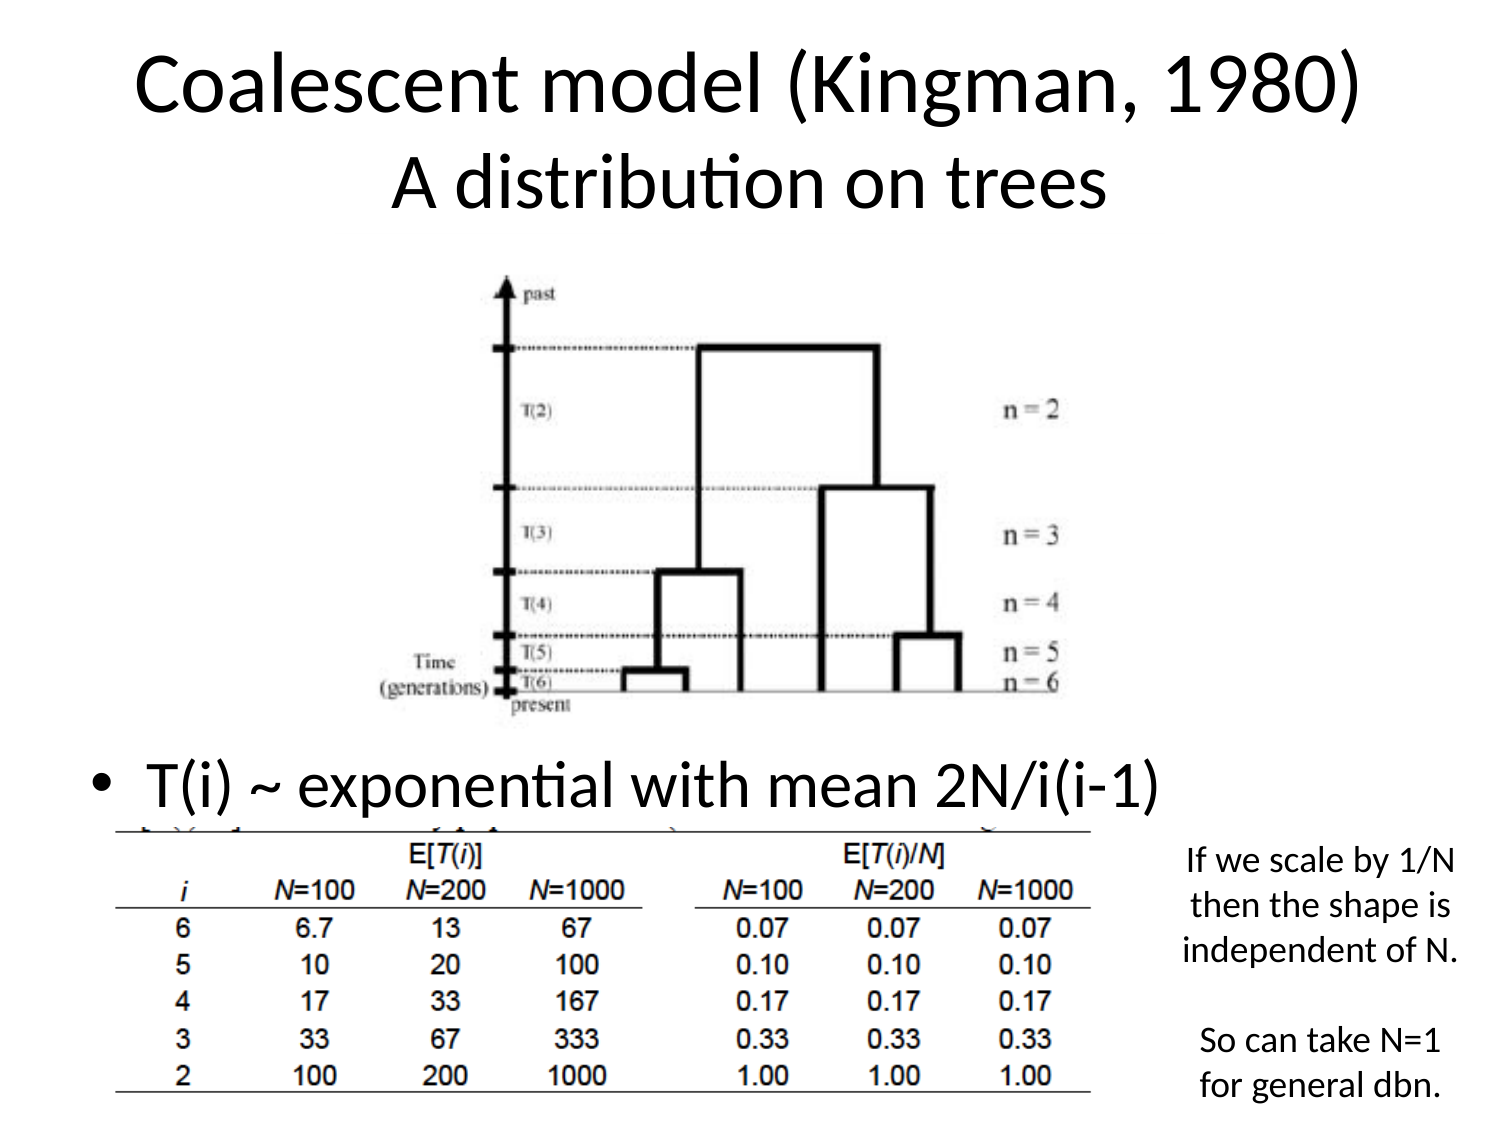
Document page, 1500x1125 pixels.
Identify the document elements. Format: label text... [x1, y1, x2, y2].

title Coalescent model (Kingman, 1980) A distribution on trees [75, 17, 1425, 233]
list T(i) ~ exponential with mean 2N/i(i-1) [75, 733, 1425, 1106]
picture [101, 827, 1110, 1106]
text_box If we scale by 1/N then the shape is independent of N. So can take N=1 for general dbn. [1164, 827, 1477, 1113]
picture [335, 232, 1165, 754]
